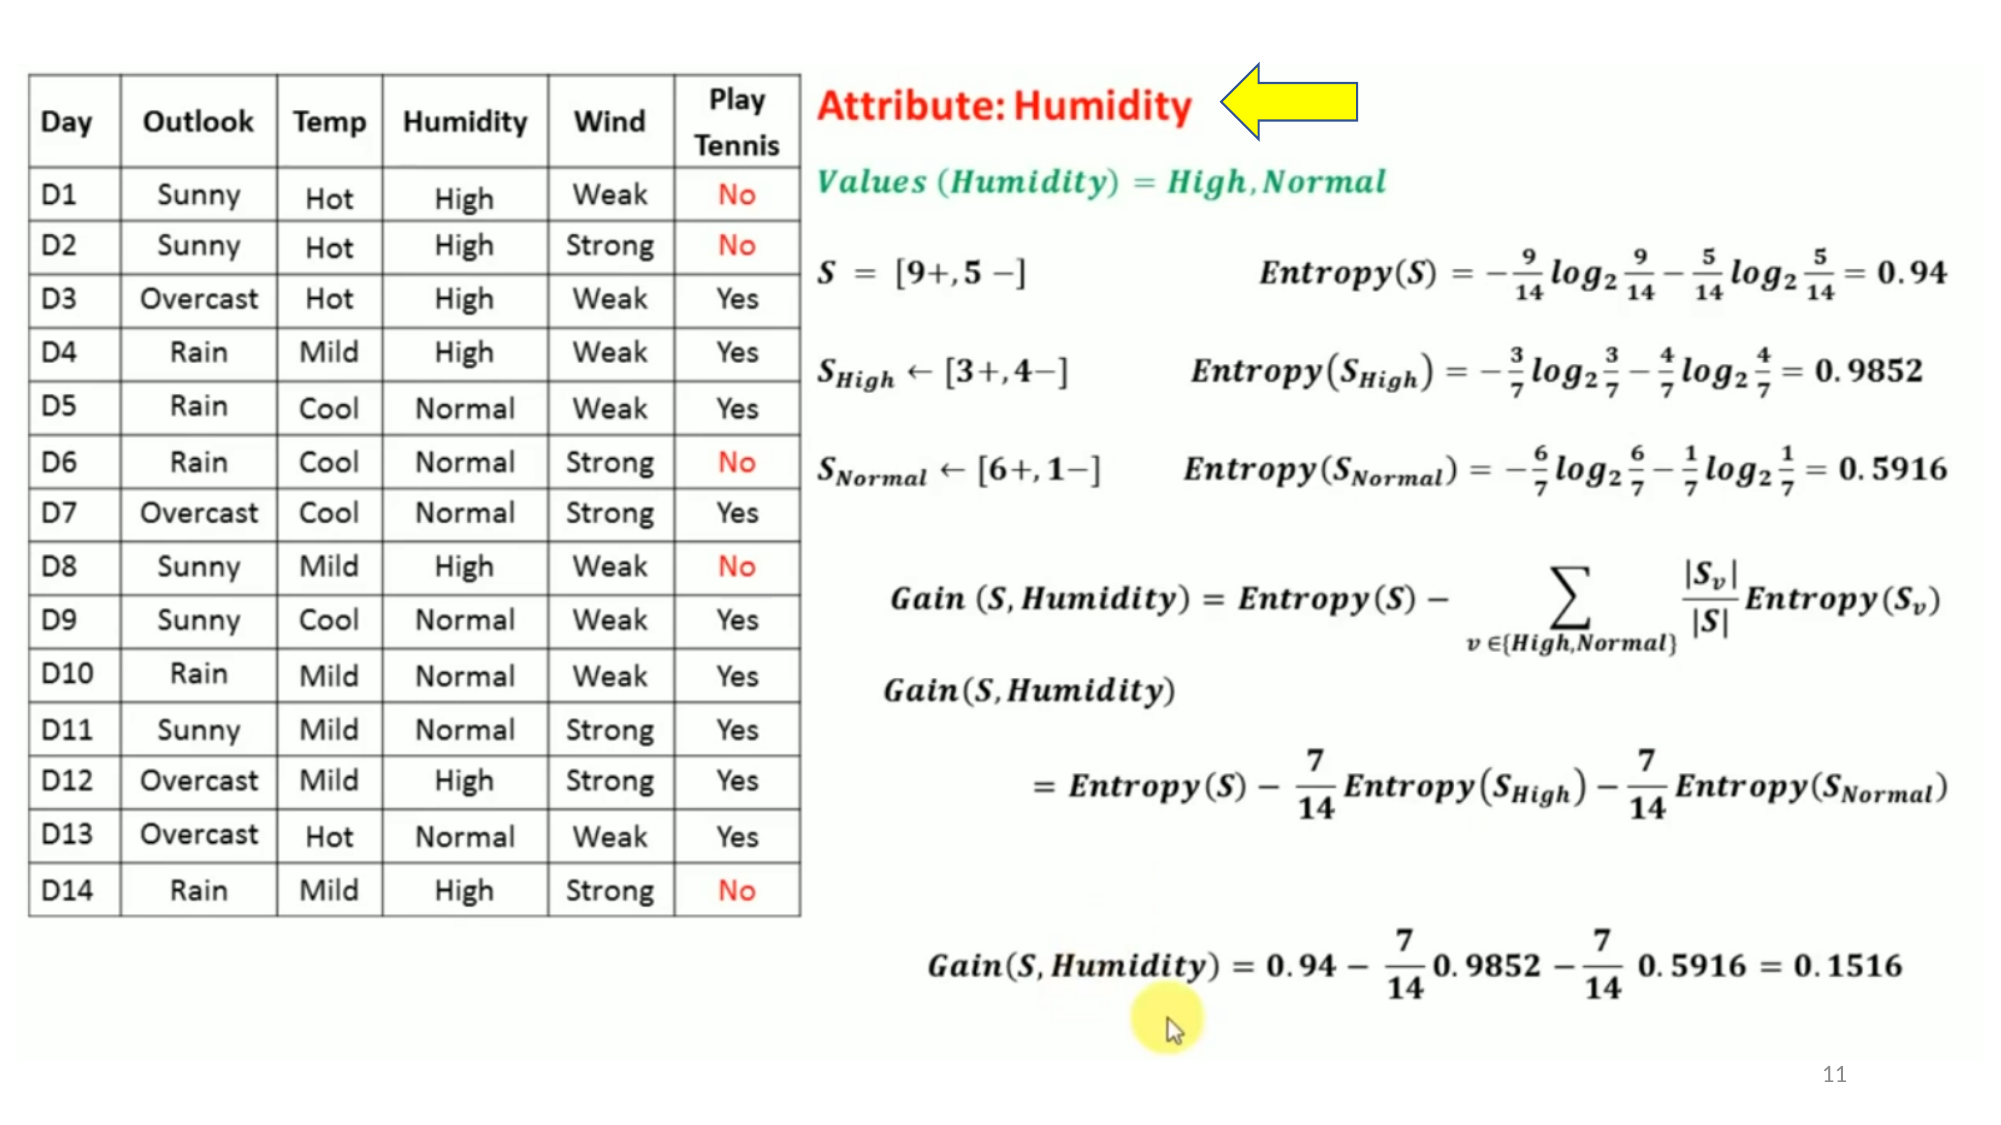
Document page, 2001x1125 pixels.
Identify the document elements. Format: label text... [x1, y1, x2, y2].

slide_number 11 [1412, 1061, 1863, 1103]
picture [17, 64, 1983, 1061]
